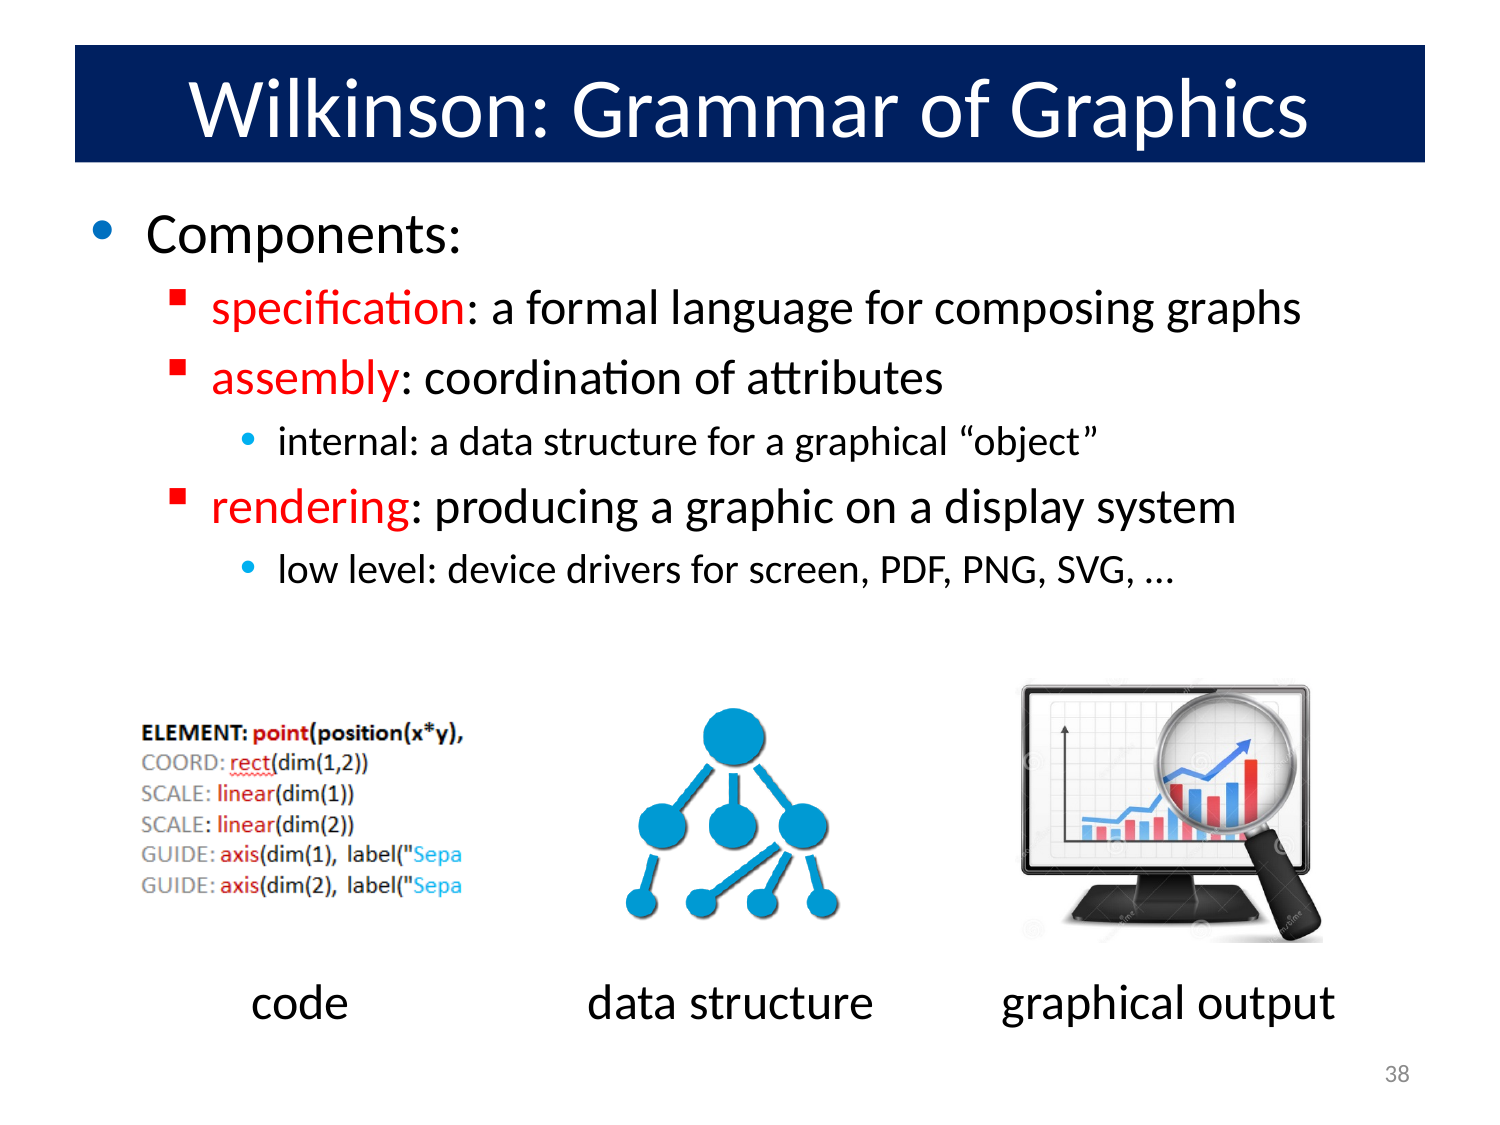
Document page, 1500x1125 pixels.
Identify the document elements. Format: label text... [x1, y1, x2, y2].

list Components: specification: a formal language for composing graphs assembly: coordination of attributes internal: a data structure for a graphical “object” rendering: producing a graphic on a display system low level: device drivers for screen, PDF, PNG, SVG, … [75, 187, 1425, 650]
title Wilkinson: Grammar of Graphics [75, 45, 1425, 163]
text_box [137, 718, 464, 1039]
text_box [974, 678, 1363, 1039]
slide_number 38 [1074, 1042, 1425, 1103]
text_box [562, 681, 901, 1039]
